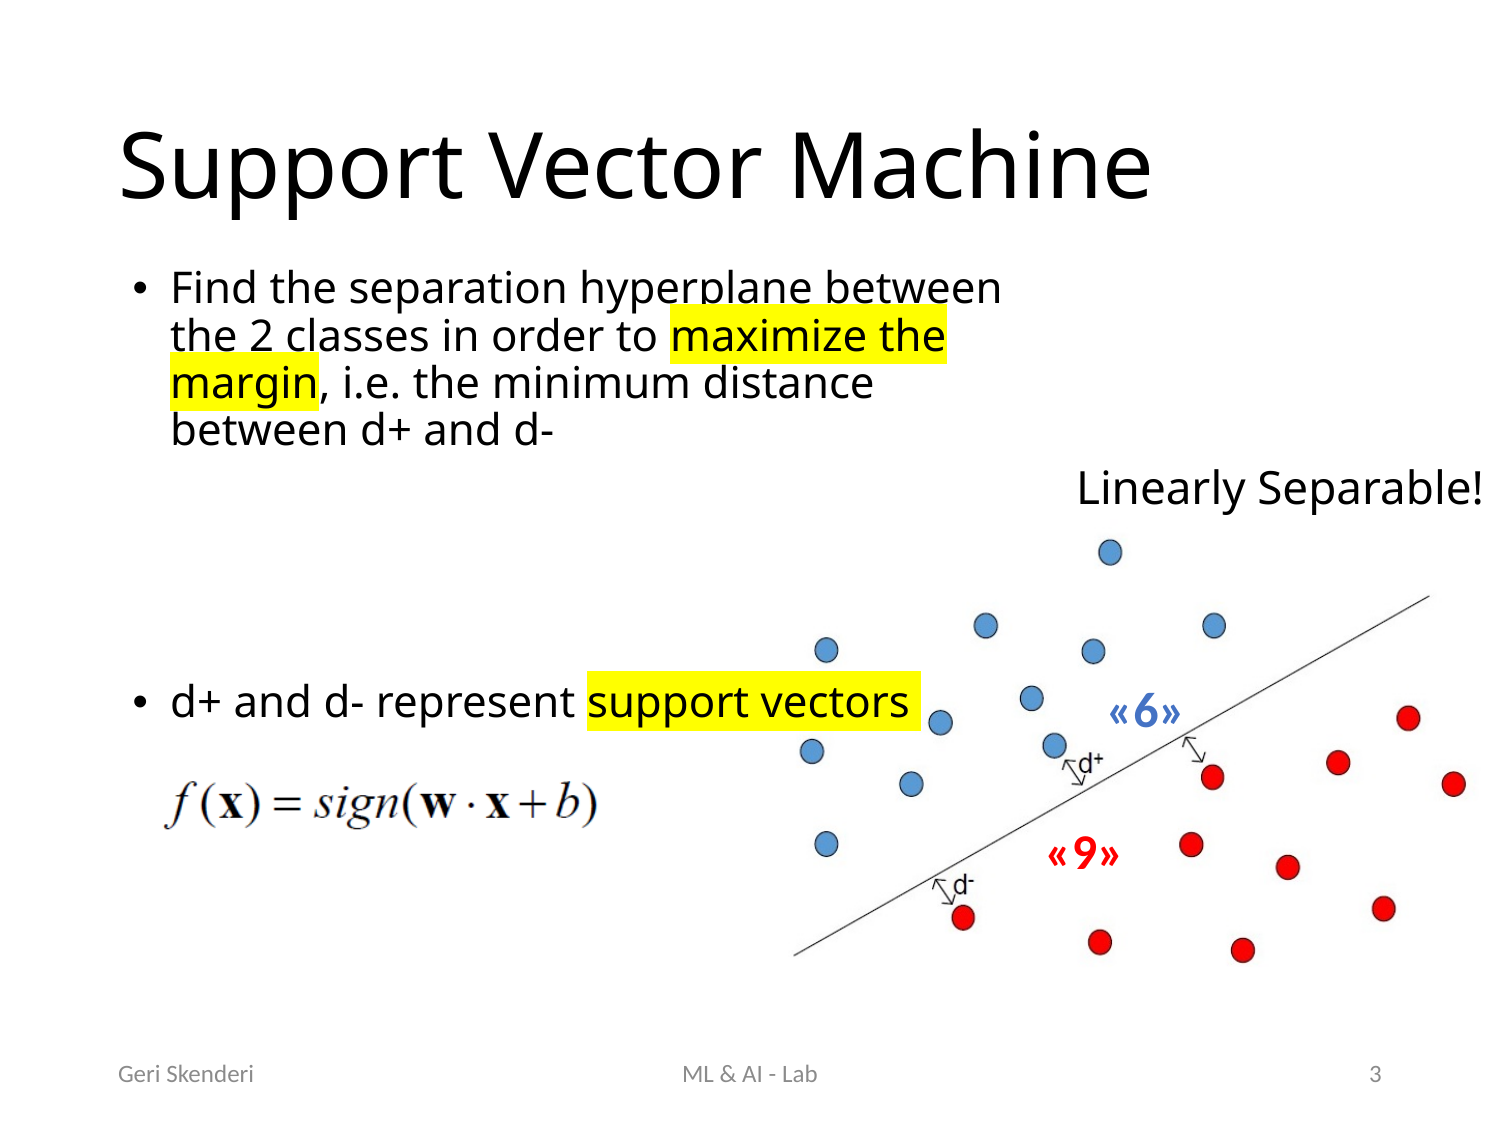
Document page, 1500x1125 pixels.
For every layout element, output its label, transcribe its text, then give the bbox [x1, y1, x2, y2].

footer ML & AI - Lab [496, 1042, 1004, 1103]
picture [780, 486, 1500, 997]
title Support Vector Machine [103, 59, 1397, 278]
slide_number 3 [1059, 1042, 1397, 1103]
text_box Linearly Separable! [1061, 451, 1499, 486]
slide_number Geri Skenderi [103, 1042, 441, 1103]
picture [128, 741, 669, 871]
list Find the separation hyperplane between the 2 classes in order to maximize the margin, i.e. the minimum distance between d+ and d- d+ and d- represent support vectors the class of new data x: [117, 258, 1060, 854]
